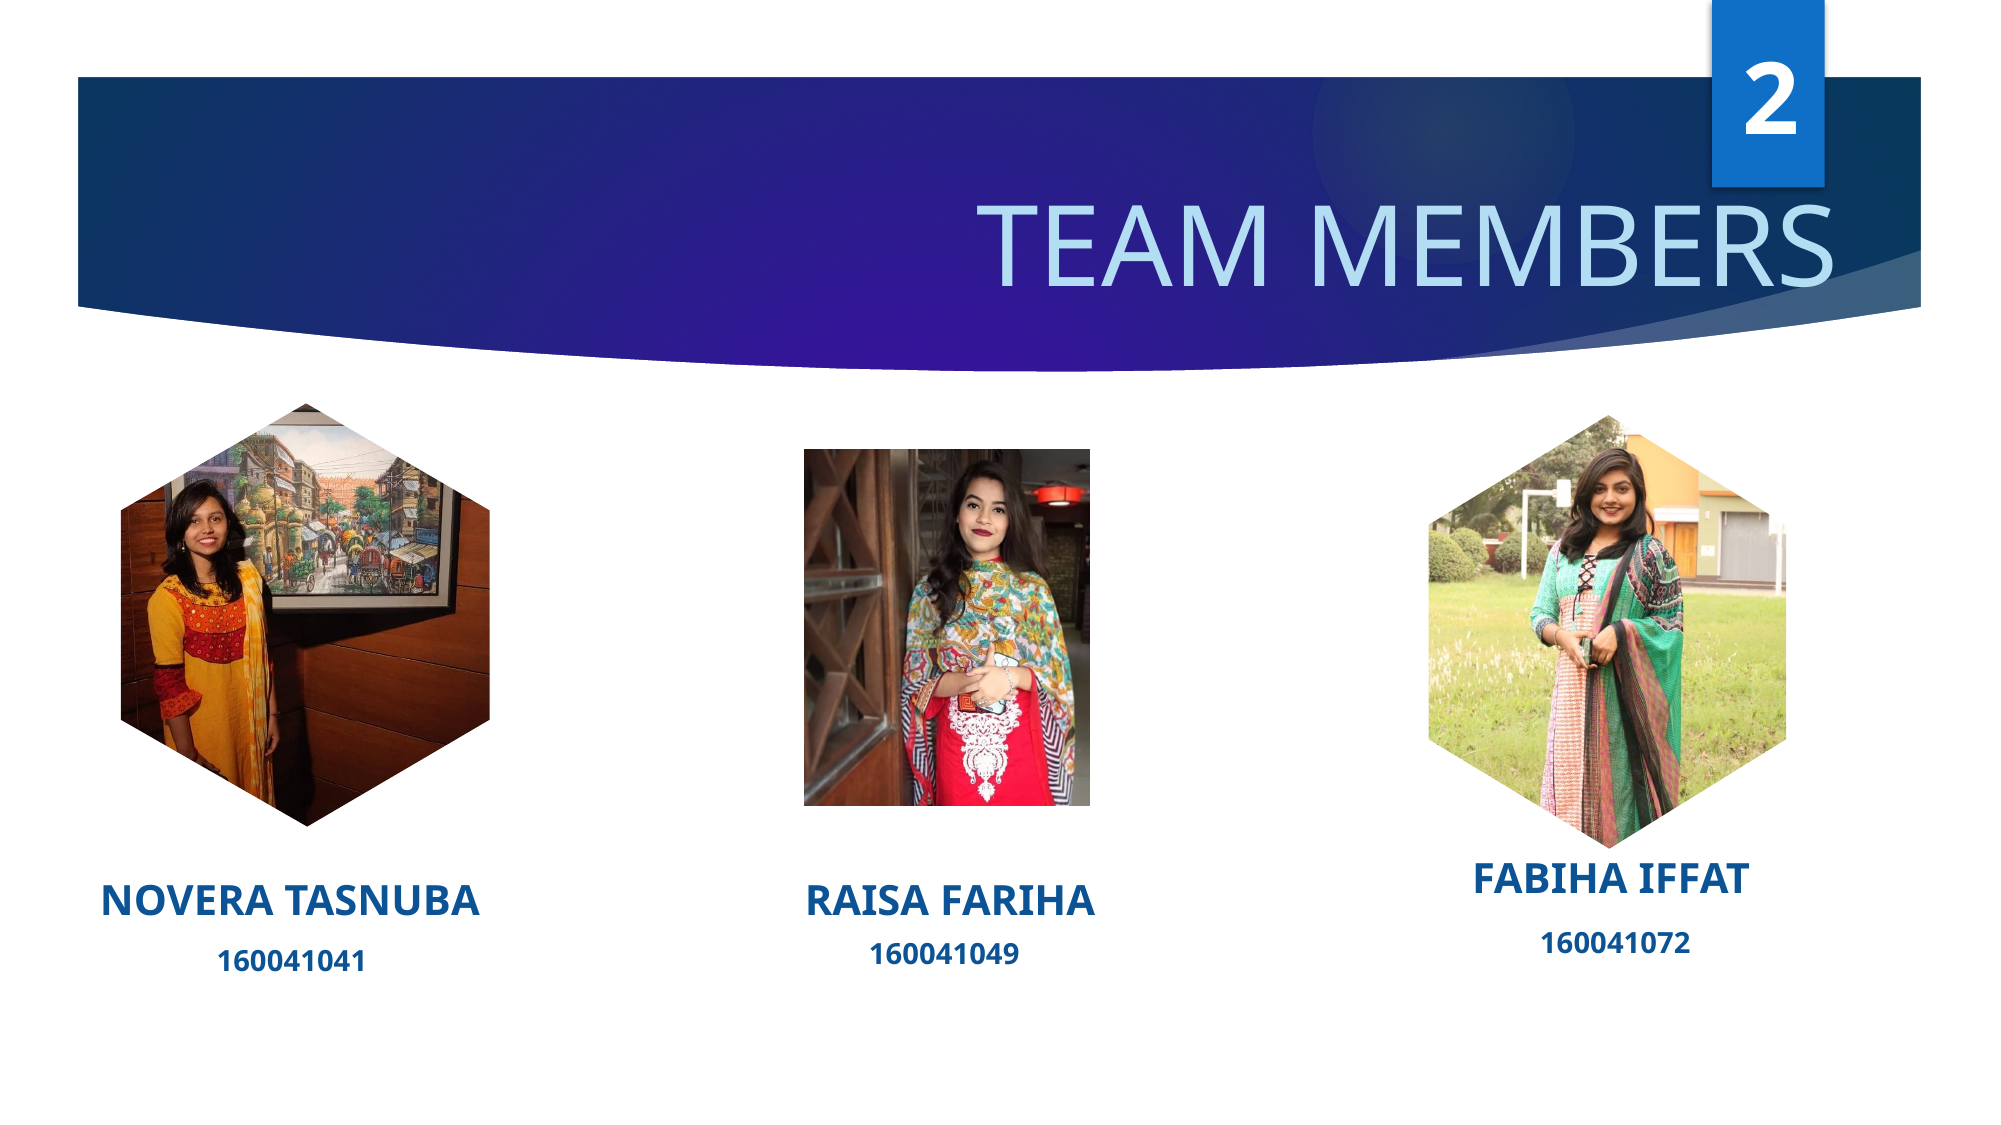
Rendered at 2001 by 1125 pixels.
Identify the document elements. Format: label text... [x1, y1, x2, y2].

text_box NOVERA TASNUBA [85, 872, 689, 940]
text_box FABIHA IFFAT [1457, 850, 2000, 918]
text_box 2 [1727, 26, 1795, 162]
text_box 160041049 [854, 931, 1458, 999]
text_box 160041072 [1525, 920, 2000, 988]
text_box RAISA FARIHA [790, 872, 1394, 940]
text_box 160041041 [201, 939, 806, 1006]
picture [1428, 414, 1787, 849]
text_box TEAM MEMBERS [961, 166, 1854, 316]
picture [804, 449, 1090, 806]
picture [120, 403, 490, 827]
